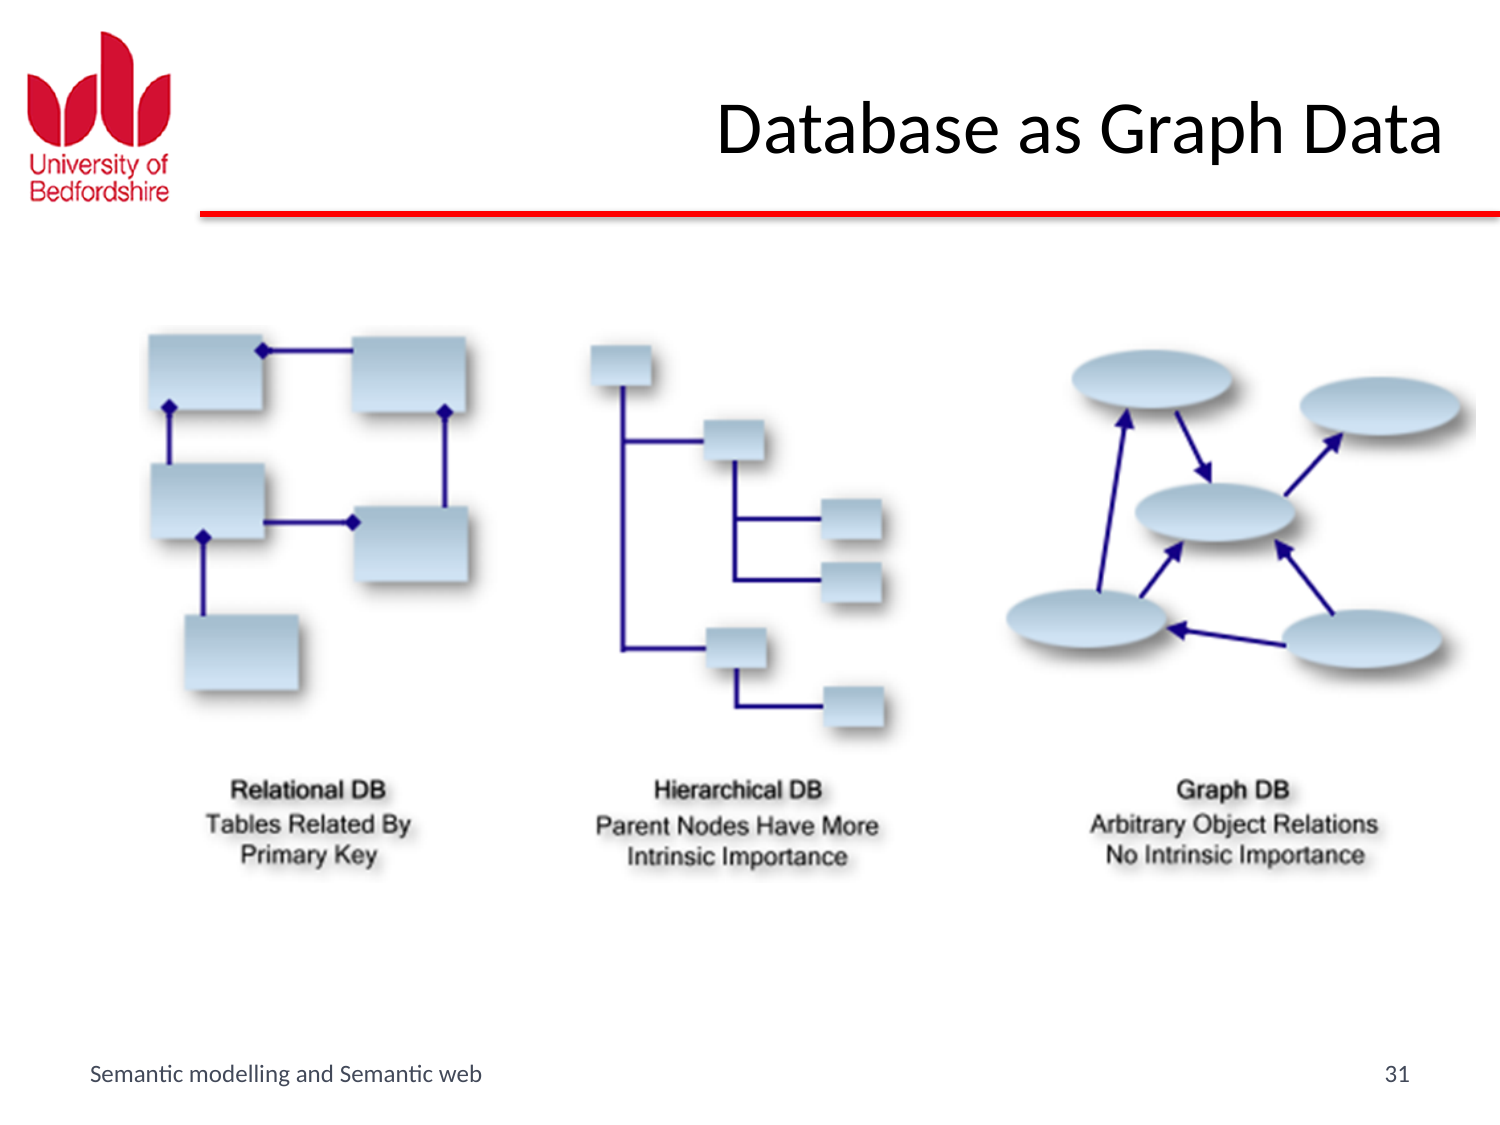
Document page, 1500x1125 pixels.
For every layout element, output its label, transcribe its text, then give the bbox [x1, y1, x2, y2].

slide_number 31 [1344, 1042, 1425, 1103]
slide_number Semantic modelling and Semantic web [75, 1042, 503, 1103]
title Database as Graph Data [59, 30, 1461, 218]
picture [0, 15, 201, 214]
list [139, 325, 1476, 883]
